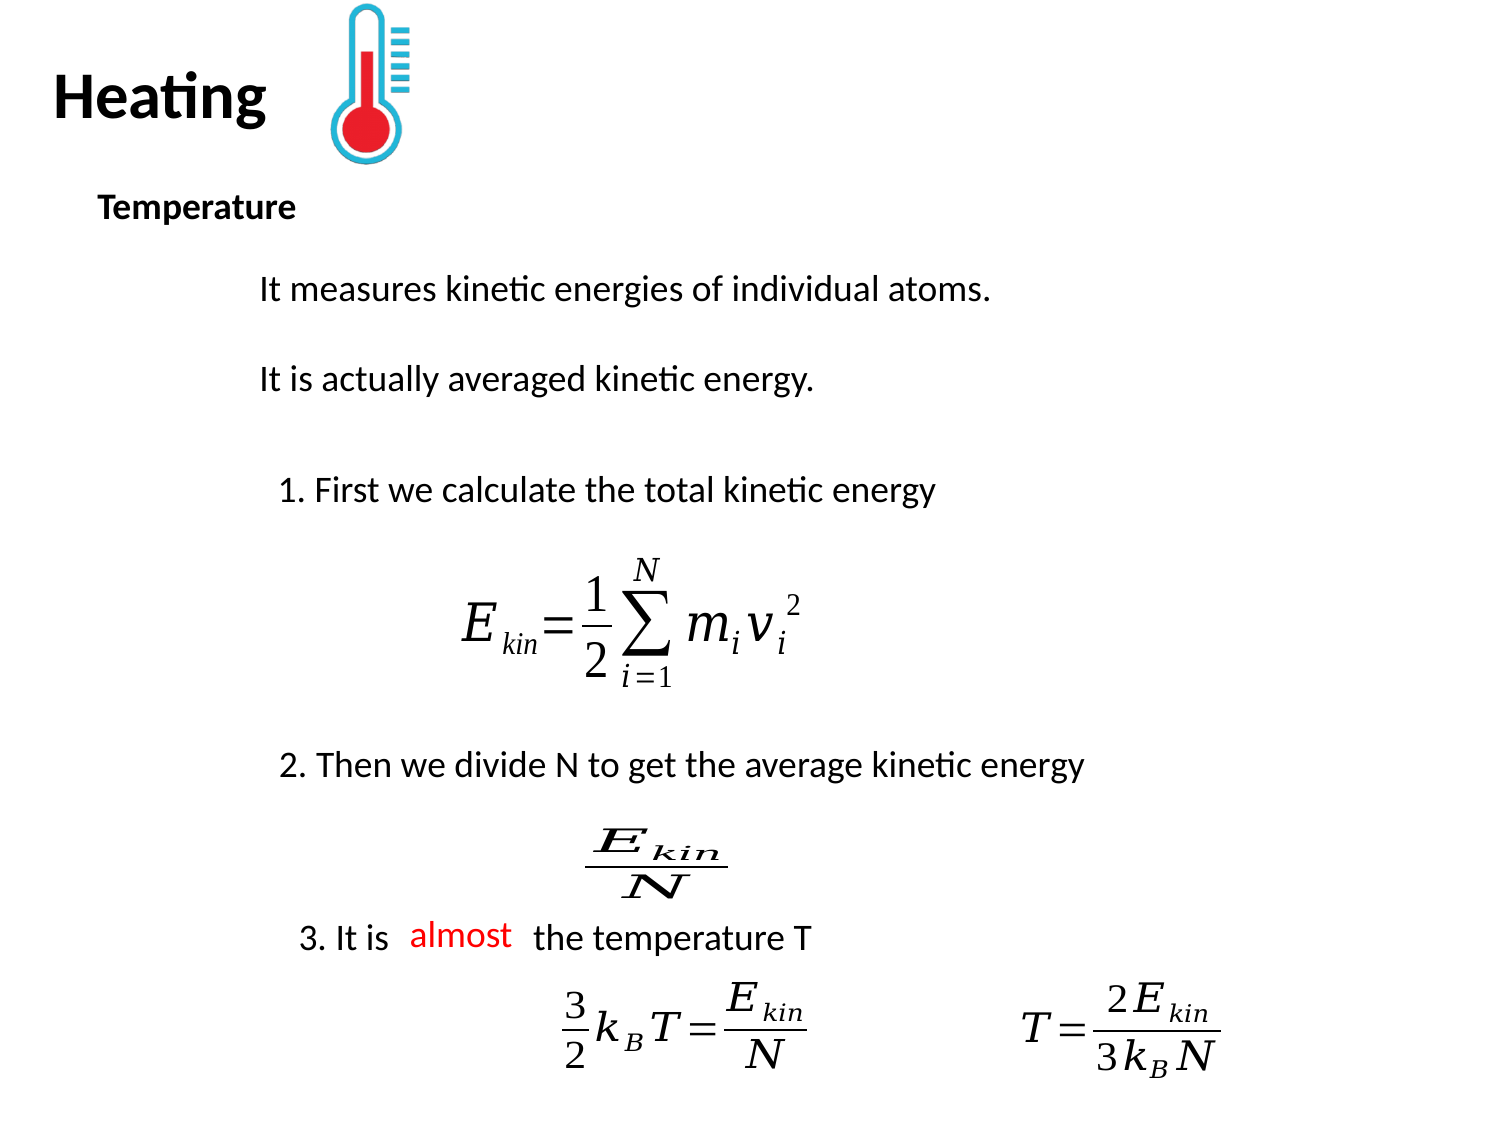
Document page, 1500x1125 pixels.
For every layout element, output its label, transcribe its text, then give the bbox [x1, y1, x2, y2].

text_box Heating [38, 44, 274, 140]
text_box 2. Then we divide N to get the average kinetic energy [264, 732, 1101, 792]
text_box Temperature [82, 174, 312, 234]
picture [279, 0, 455, 173]
text_box 3. It is the temperature T [283, 905, 828, 966]
text_box 1. First we calculate the total kinetic energy [263, 457, 952, 518]
text_box It measures kinetic energies of individual atoms. It is actually averaged kinetic energy. [244, 256, 1017, 407]
text_box almost [394, 902, 528, 963]
